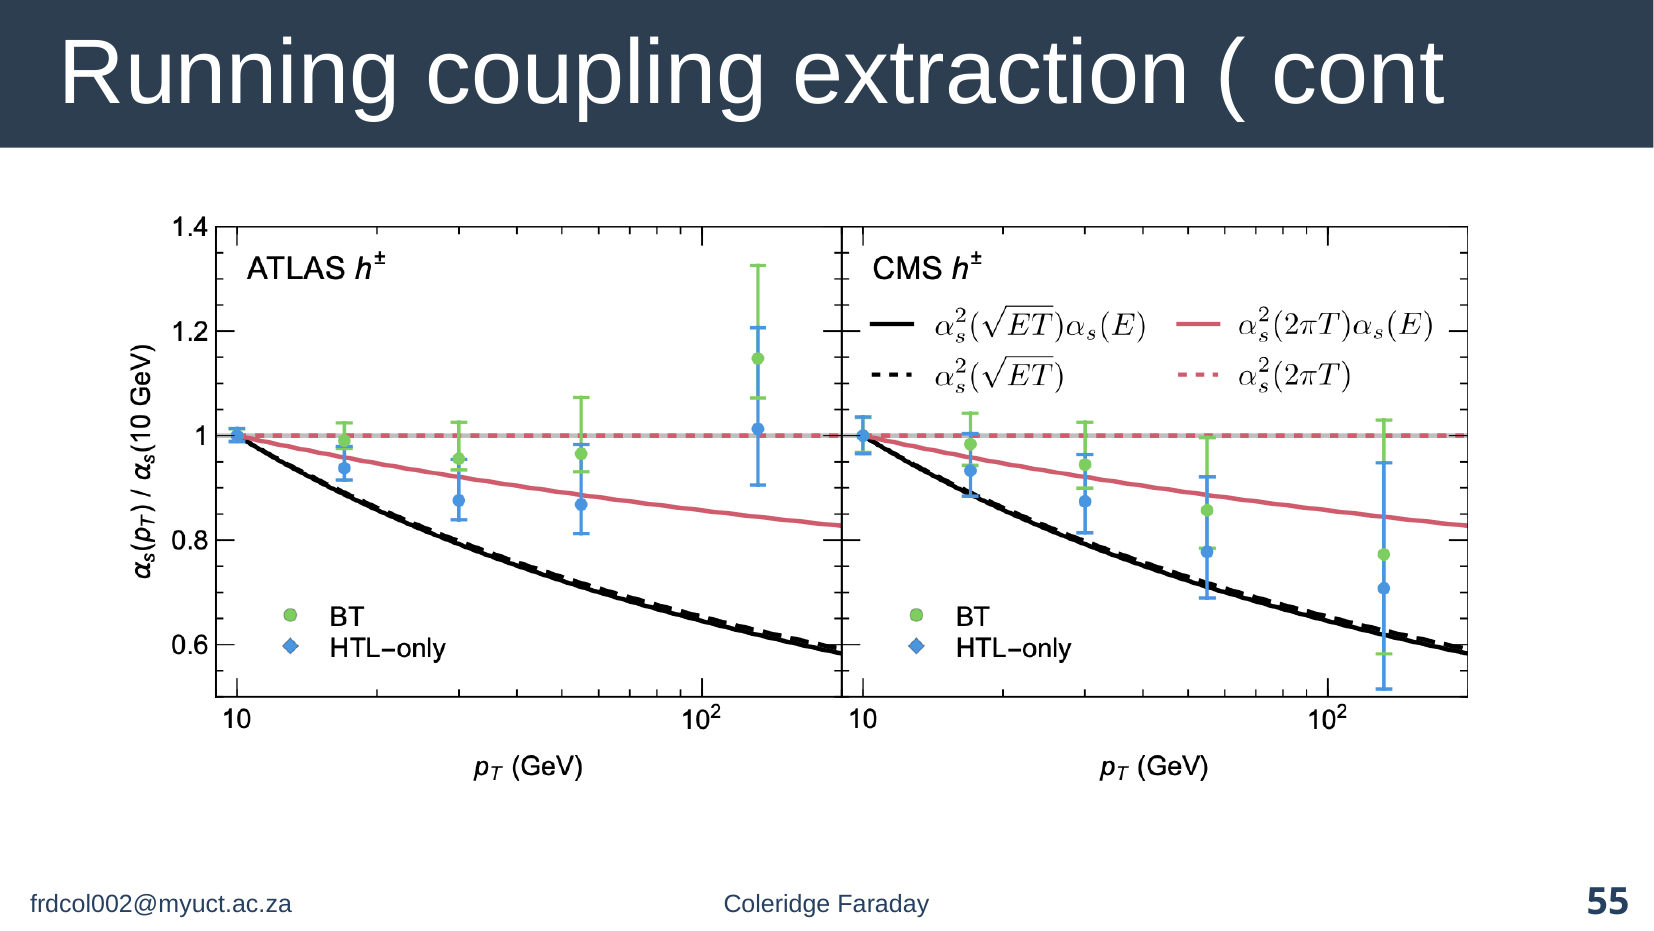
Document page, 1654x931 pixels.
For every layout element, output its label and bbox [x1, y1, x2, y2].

picture [72, 172, 1581, 837]
